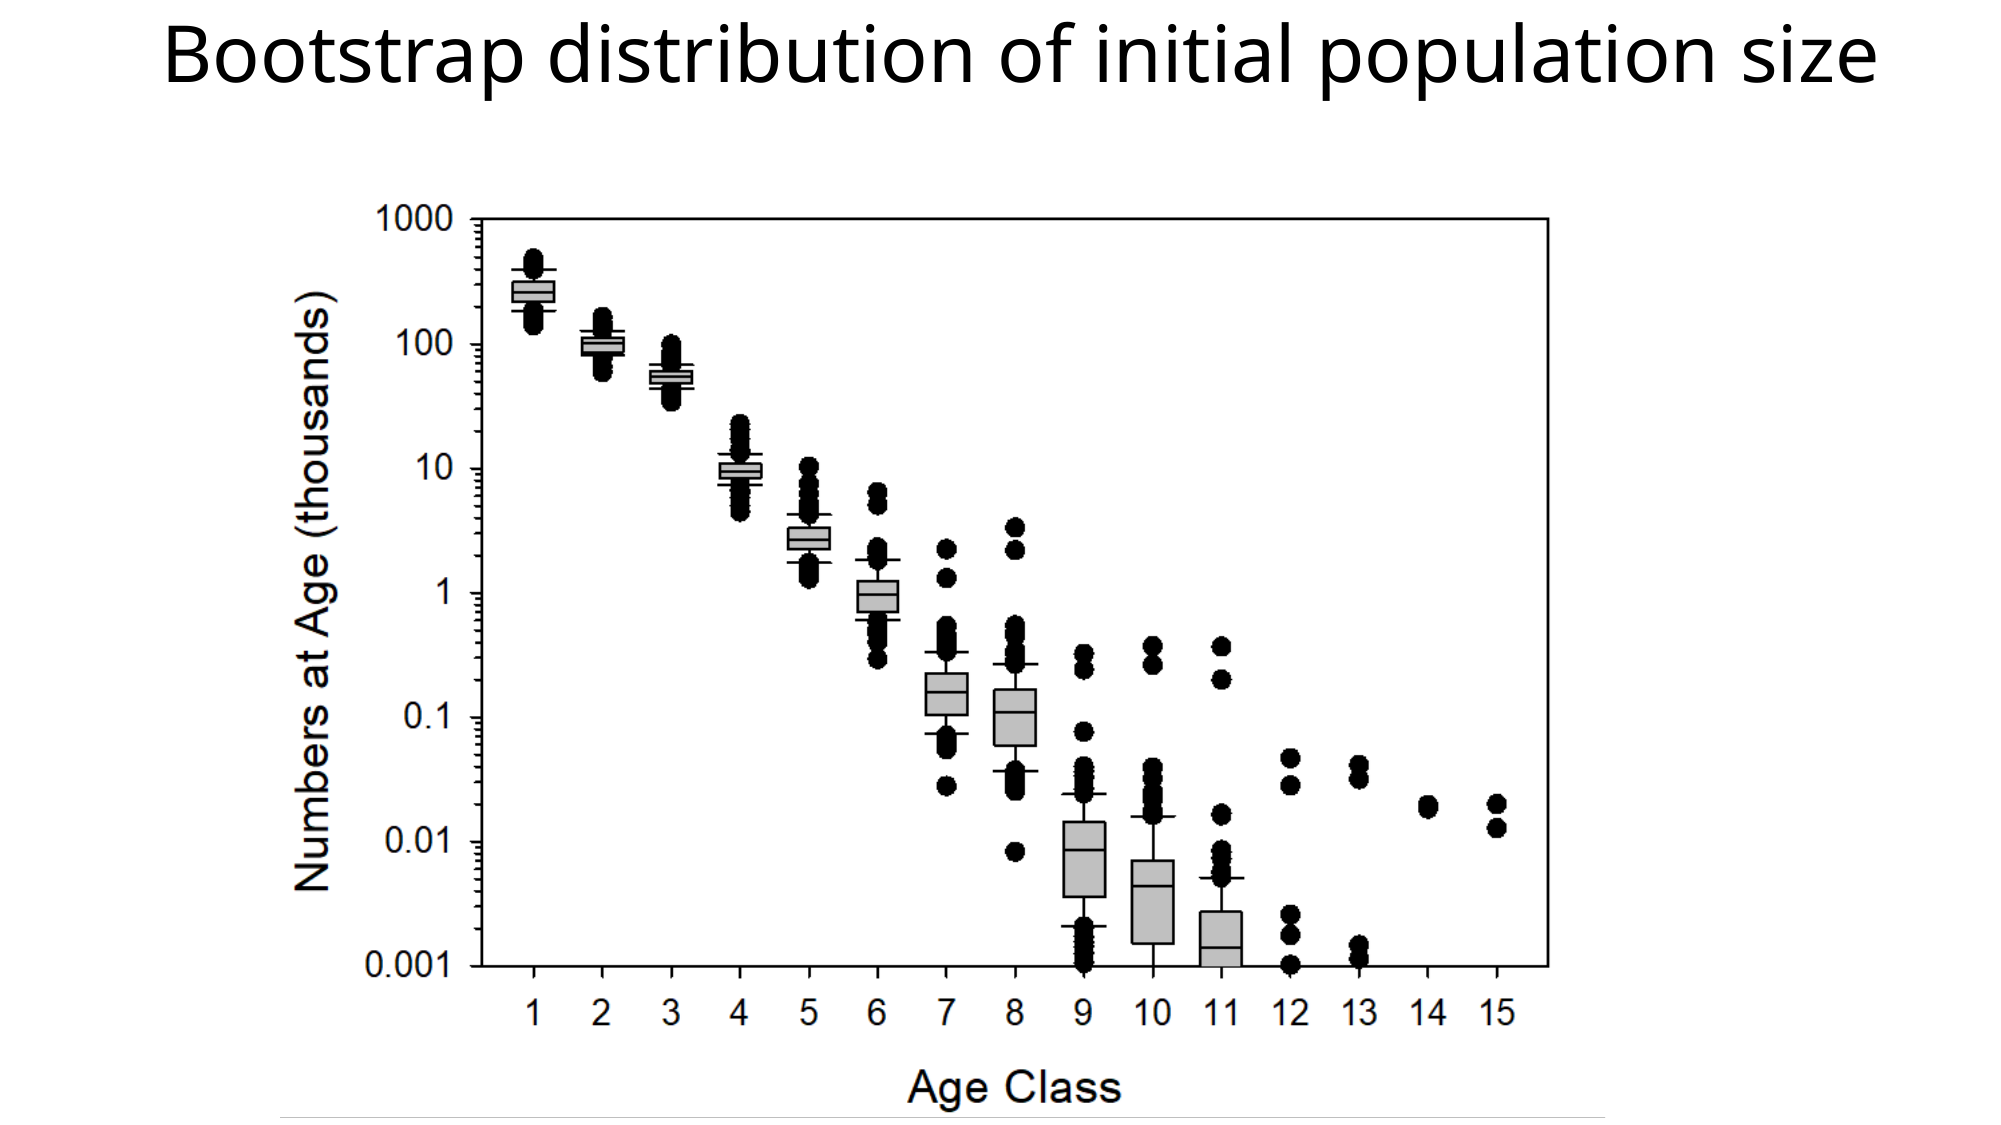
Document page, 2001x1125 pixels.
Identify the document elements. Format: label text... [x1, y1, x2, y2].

text_box Bootstrap distribution of initial population size [129, 7, 1915, 126]
picture [279, 106, 1606, 1118]
